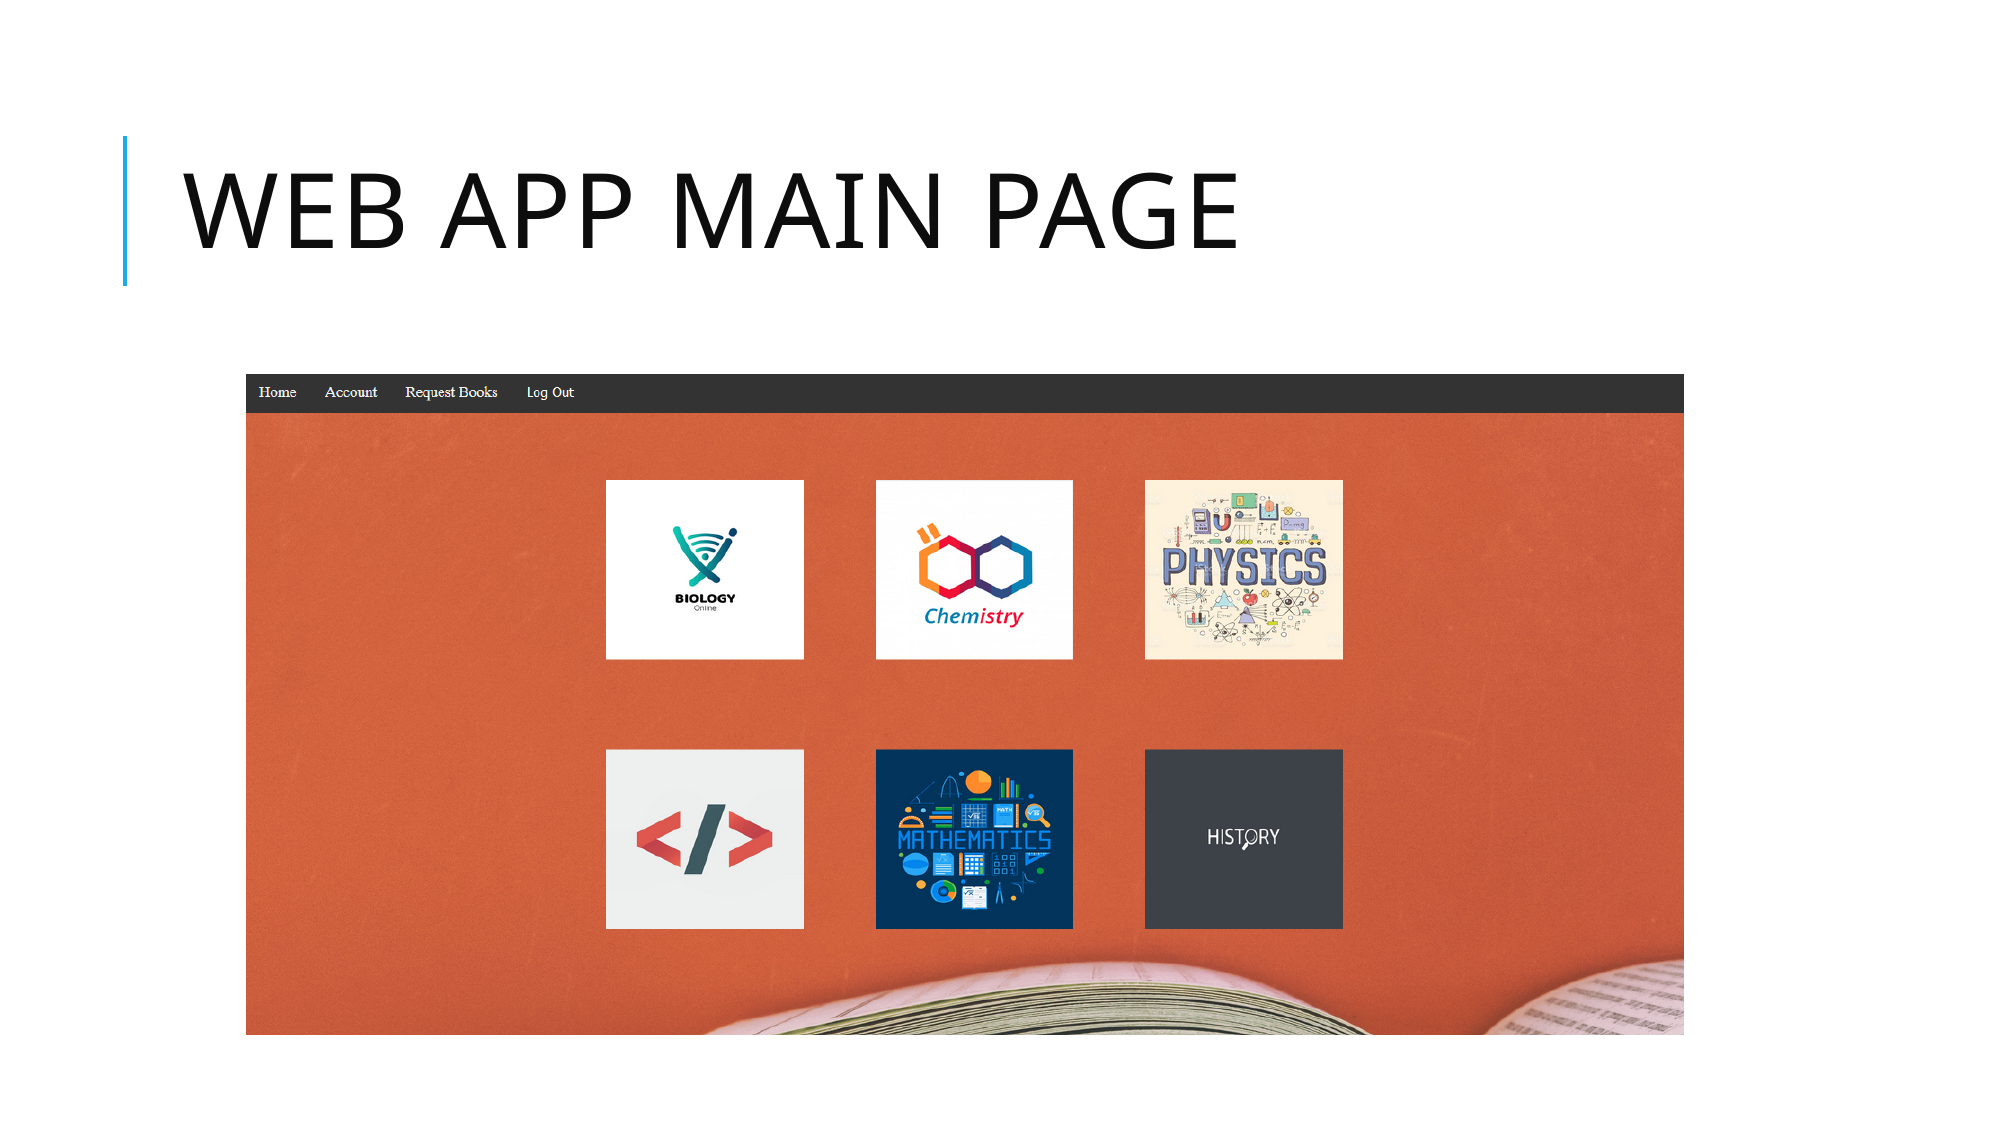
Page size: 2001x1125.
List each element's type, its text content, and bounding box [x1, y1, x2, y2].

title Web app main page [168, 96, 1763, 342]
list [246, 374, 1684, 1036]
